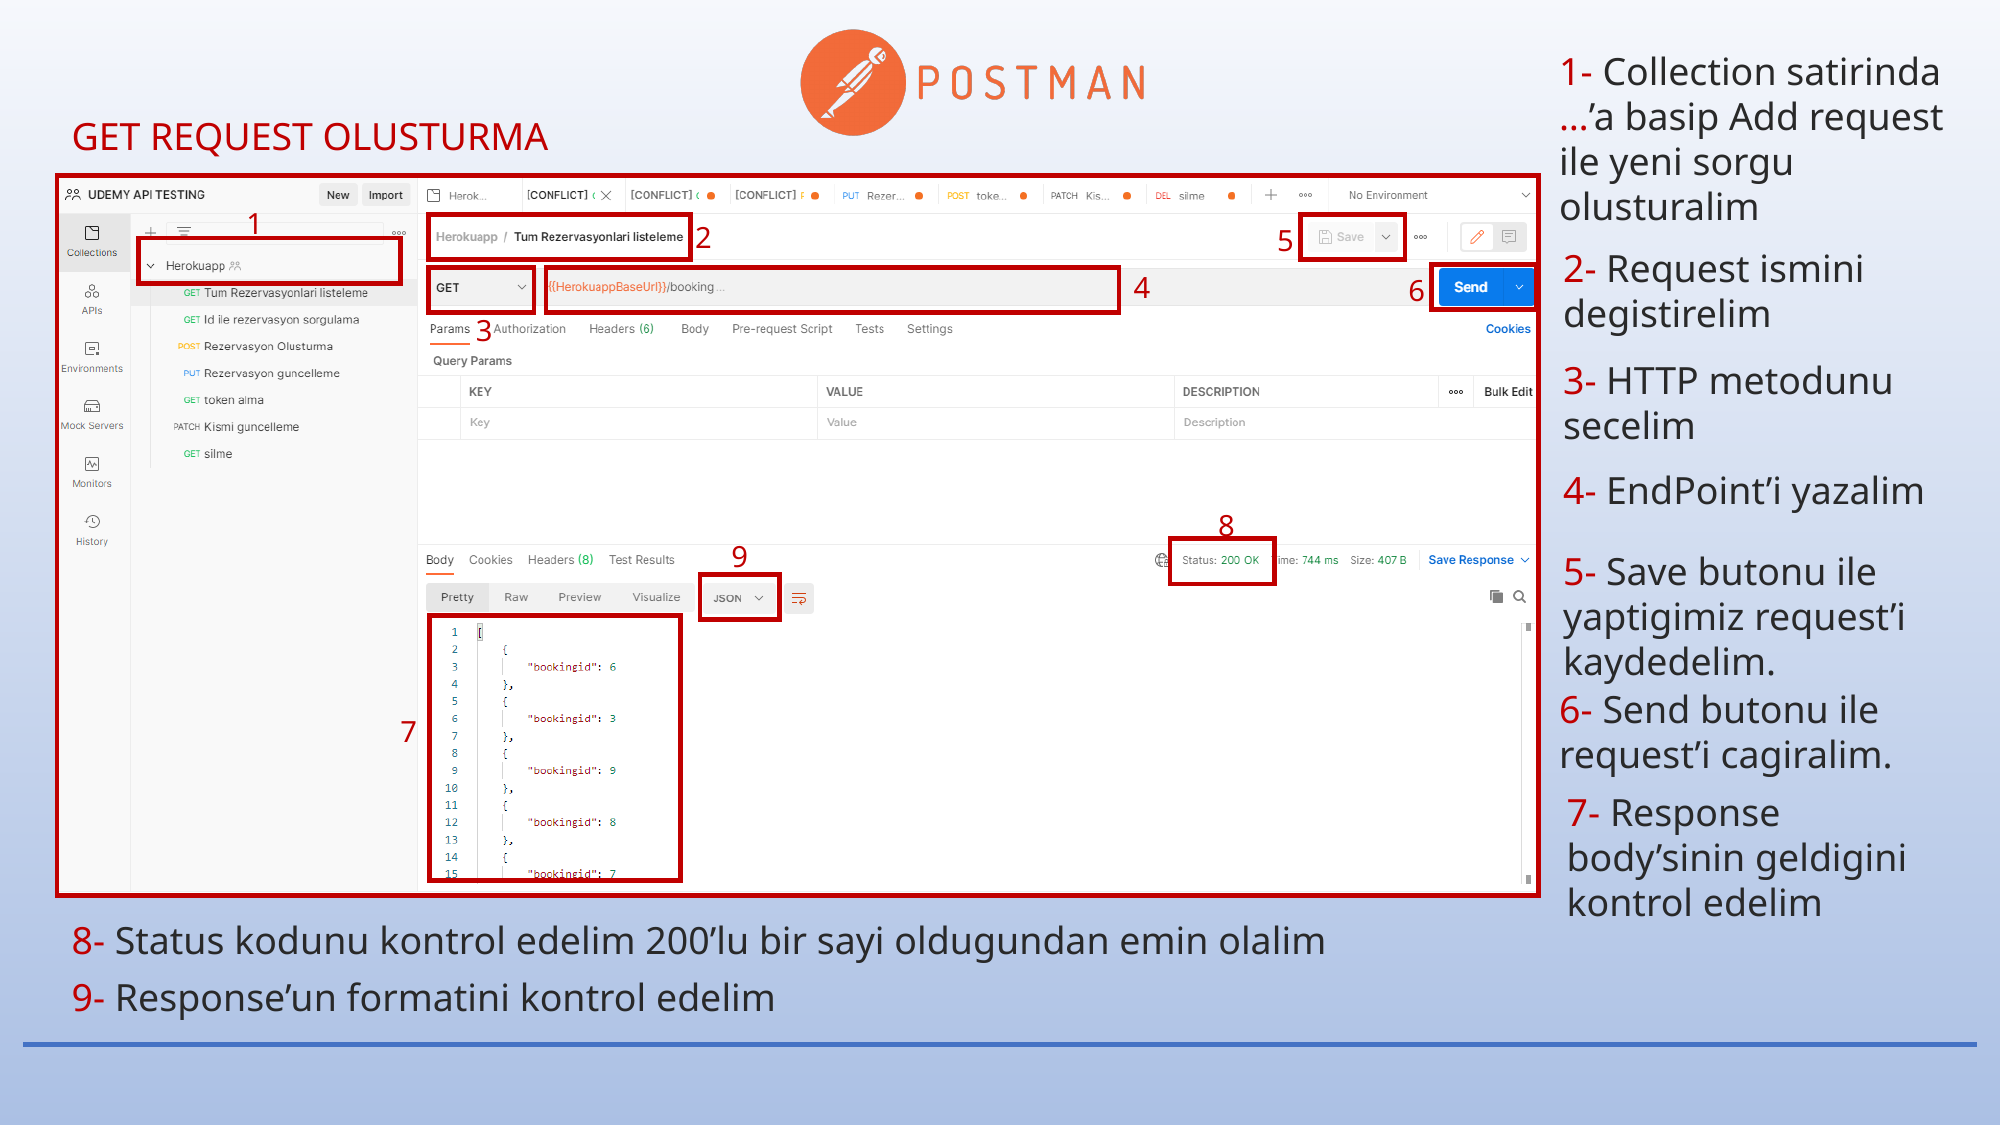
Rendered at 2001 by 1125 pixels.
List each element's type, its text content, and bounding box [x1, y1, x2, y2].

text_box 2- Request ismini degistirelim [1548, 237, 1975, 343]
text_box 6- Send butonu ile request’i cagiralim. [1544, 678, 1971, 783]
text_box 4- EndPoint’i yazalim [1548, 460, 1975, 520]
text_box 1- Collection satirinda …’a basip Add request ile yeni sorgu olusturalim [1544, 41, 1971, 236]
text_box 8- Status kodunu kontrol edelim 200’lu bir sayi oldugundan emin olalim [56, 909, 1496, 966]
text_box GET REQUEST OLUSTURMA [56, 105, 800, 166]
text_box 5- Save butonu ile yaptigimiz request’i kaydedelim. [1548, 540, 1975, 691]
picture [57, 175, 1541, 893]
text_box 9- Response’un formatini kontrol edelim [56, 966, 1496, 1027]
picture [774, 3, 1170, 162]
text_box 7- Response body’sinin geldigini kontrol edelim [1551, 781, 1979, 932]
text_box 3- HTTP metodunu secelim [1548, 349, 1975, 455]
